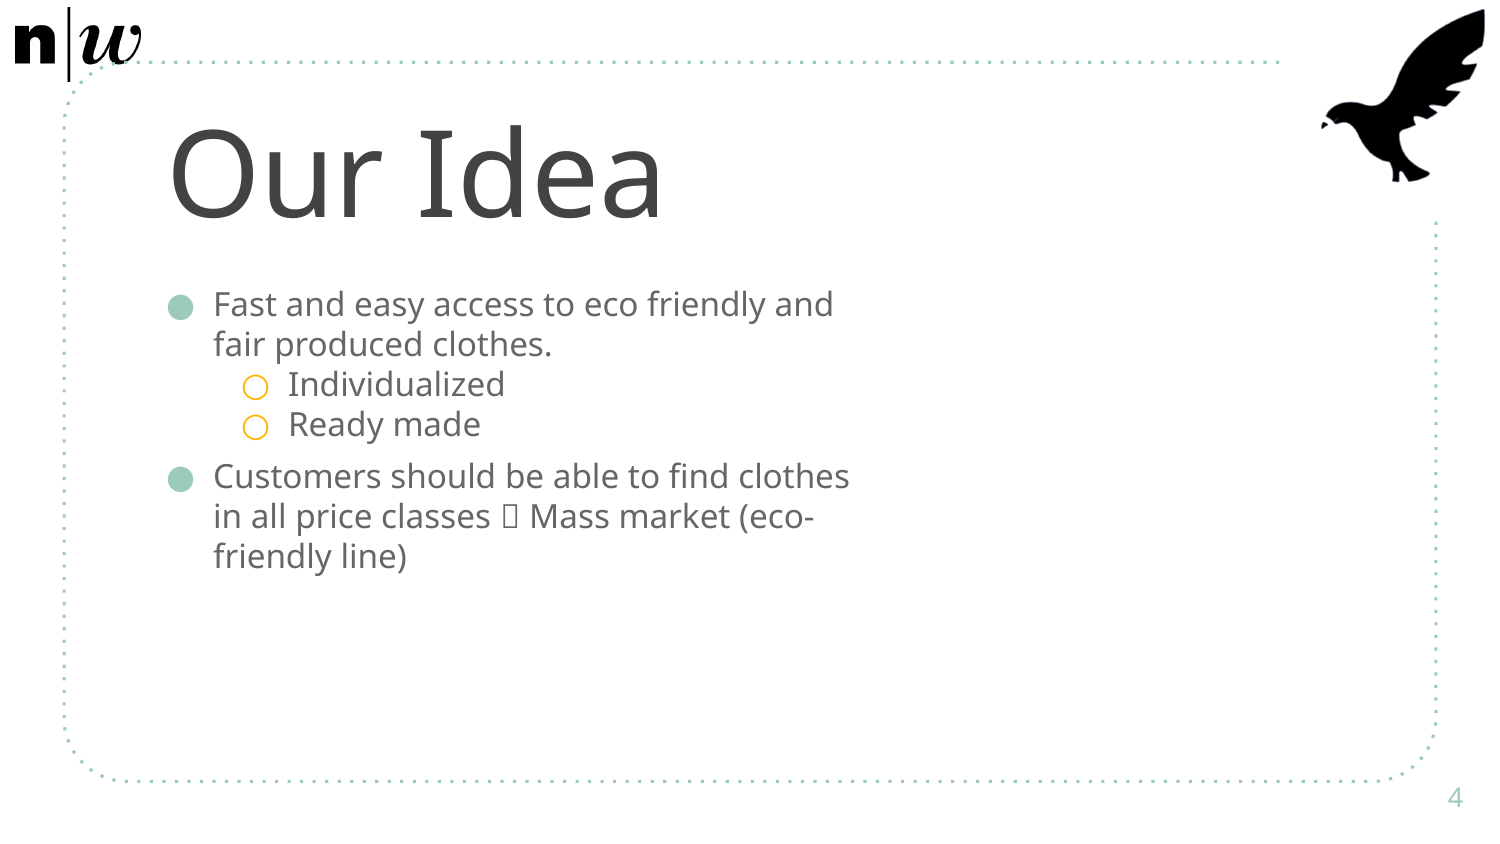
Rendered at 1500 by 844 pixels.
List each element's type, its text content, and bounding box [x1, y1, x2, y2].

picture [1316, 7, 1499, 186]
title Our Idea [151, 81, 1278, 223]
picture [15, 7, 141, 82]
text_box Fast and easy access to eco friendly and fair produced clothes. Individualized Ready made Customers should be able to find clothes in all price classes  Mass market (eco-friendly line) [151, 268, 870, 644]
slide_number 4 [1411, 753, 1500, 844]
